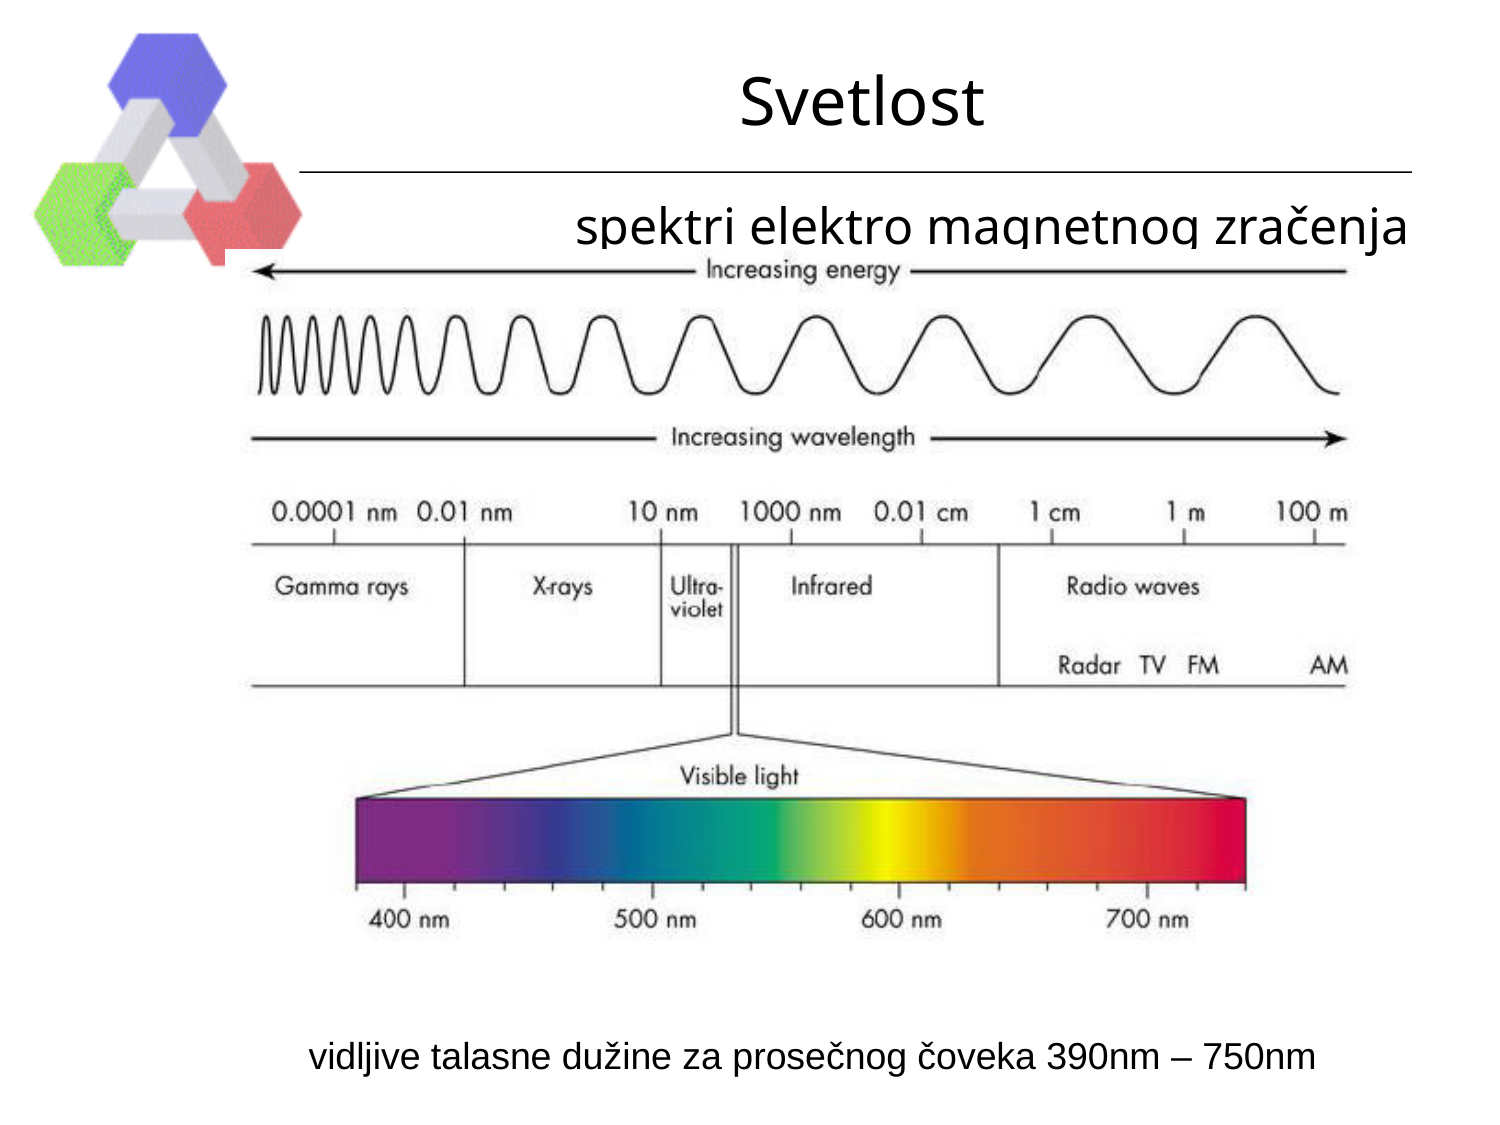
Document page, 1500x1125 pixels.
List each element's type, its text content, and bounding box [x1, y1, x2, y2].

list spektri elektro magnetnog zračenja [474, 186, 1426, 263]
title Svetlost [299, 42, 1426, 155]
picture [0, 0, 1500, 1125]
text_box vidljive talasne dužine za prosečnog čoveka 390nm – 750nm [293, 1024, 1332, 1085]
